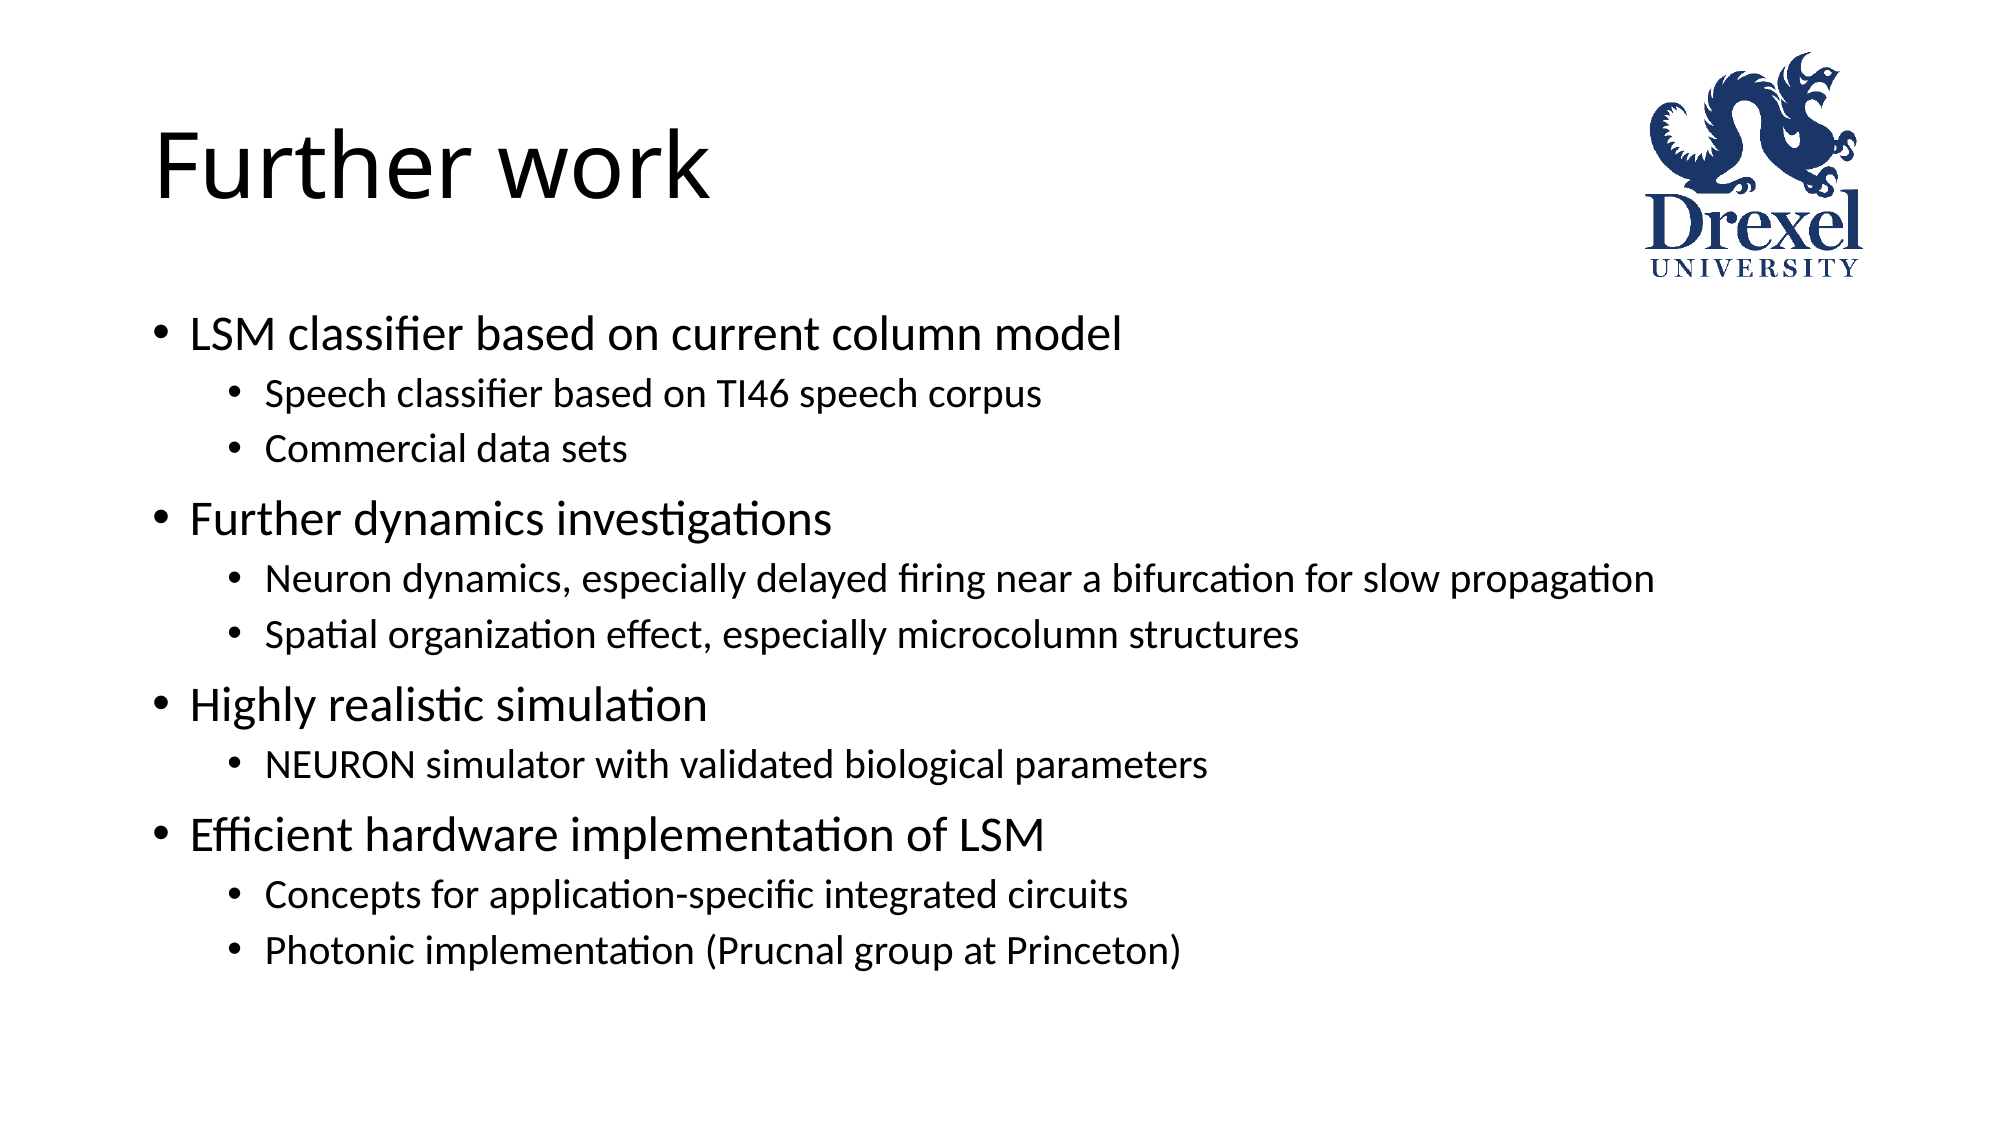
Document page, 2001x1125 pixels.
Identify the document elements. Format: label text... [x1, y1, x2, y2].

title Further work [137, 59, 1288, 278]
list LSM classifier based on current column model Speech classifier based on TI46 speech corpus Commercial data sets Further dynamics investigations Neuron dynamics, especially delayed firing near a bifurcation for slow propagation Spatial organization effect, especially microcolumn structures Highly realistic simulation NEURON simulator with validated biological parameters Efficient hardware implementation of LSM Concepts for application-specific integrated circuits Photonic implementation (Prucnal group at Princeton) [137, 299, 1863, 1014]
picture [1645, 52, 1863, 277]
